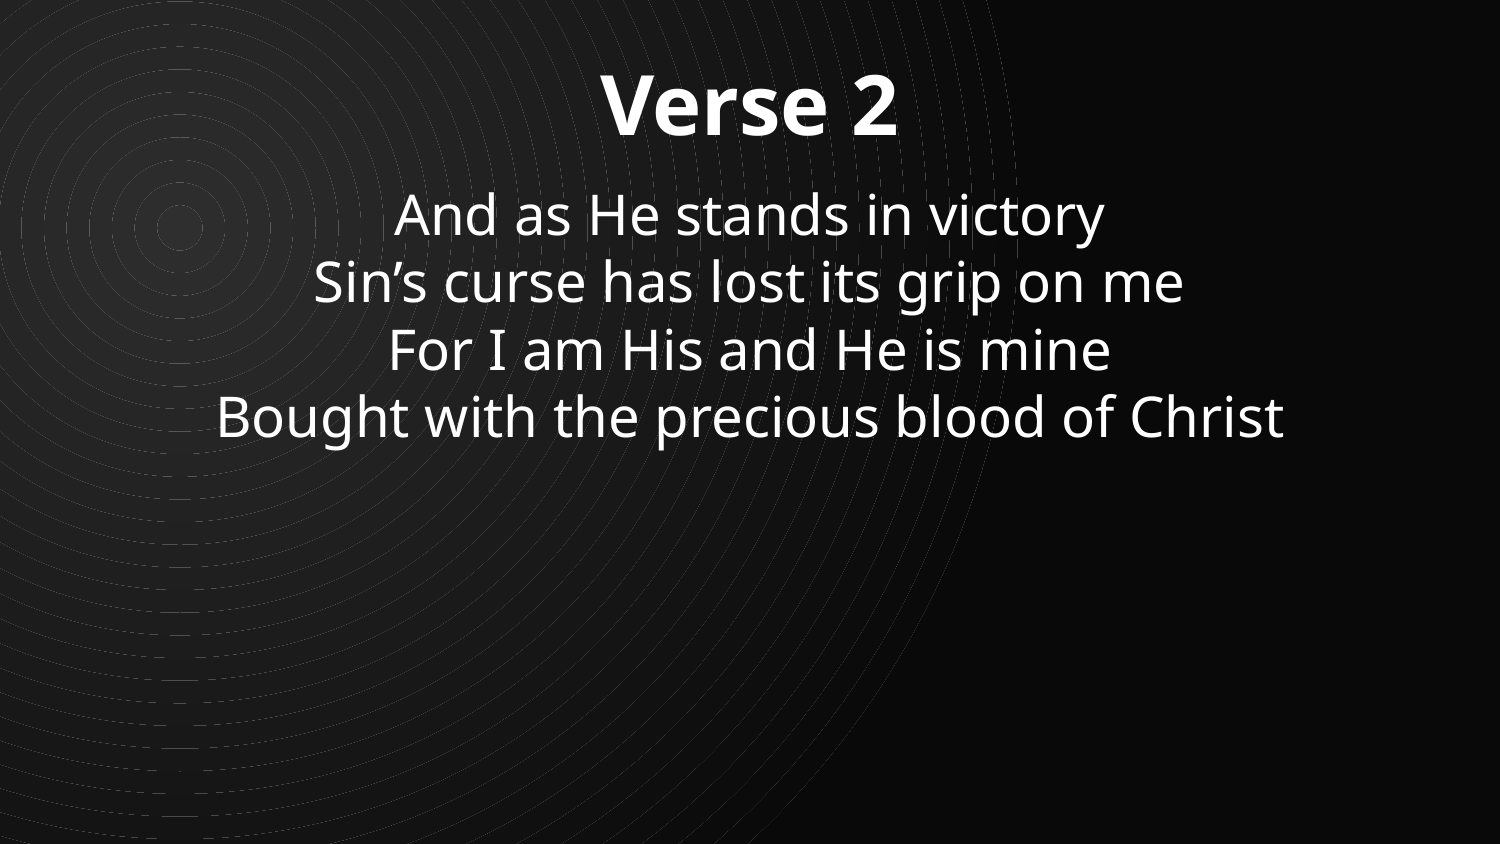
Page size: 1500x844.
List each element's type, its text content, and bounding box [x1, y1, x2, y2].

text_box Verse 2 [74, 45, 1425, 160]
text_box And as He stands in victory Sin’s curse has lost its grip on me For I am His and He is mine Bought with the precious blood of Christ [74, 171, 1425, 524]
